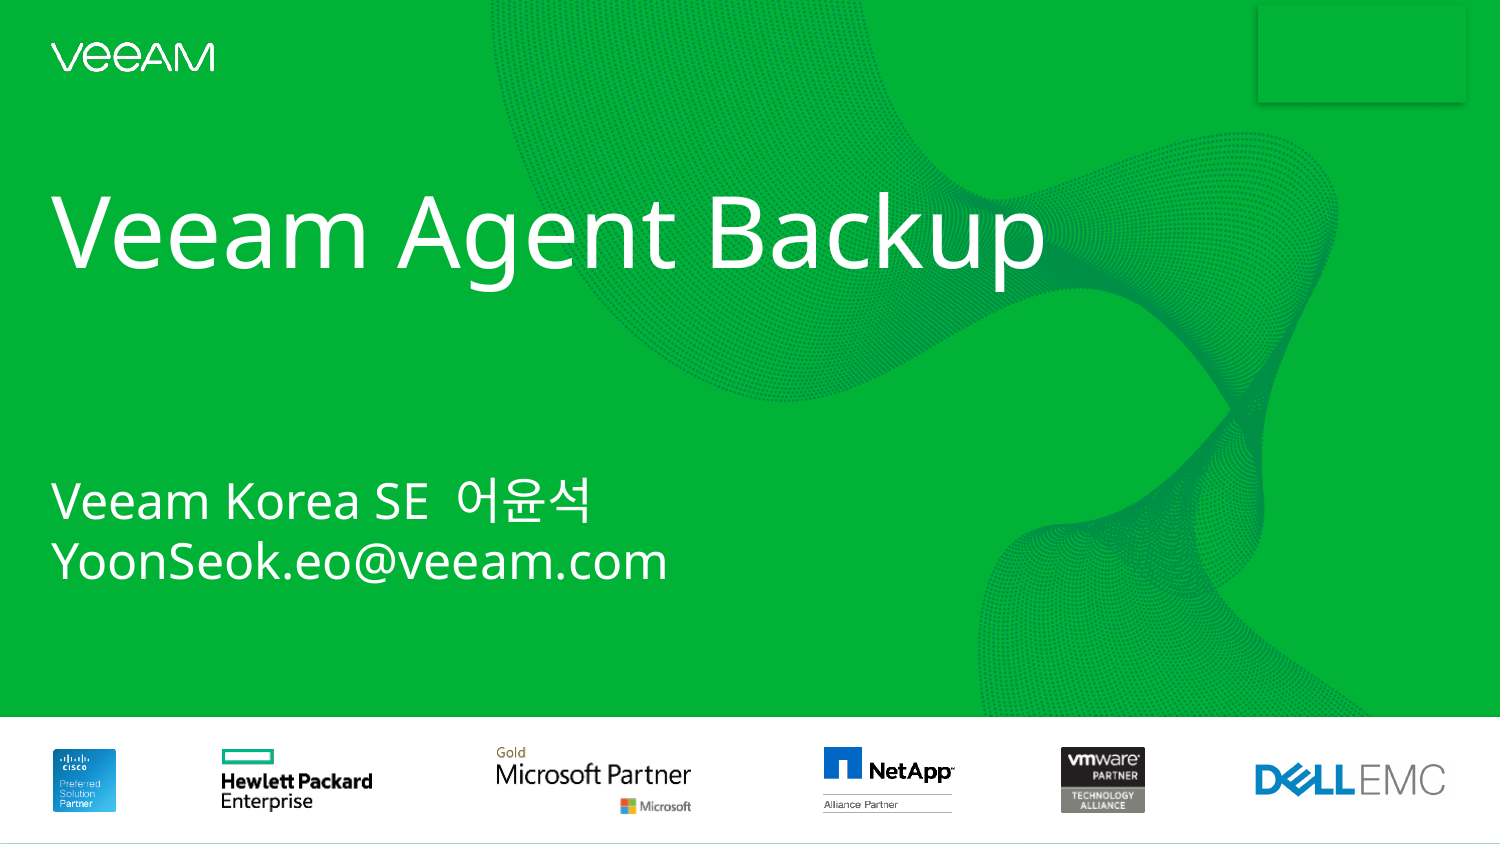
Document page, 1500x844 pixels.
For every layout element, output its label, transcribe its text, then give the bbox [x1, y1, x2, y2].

picture [1061, 747, 1145, 813]
list Veeam Korea SE 어윤석 YoonSeok.eo@veeam.com [51, 469, 849, 706]
picture [53, 749, 116, 812]
picture [0, 0, 1500, 717]
picture [495, 744, 693, 817]
picture [1251, 760, 1451, 801]
picture [222, 749, 372, 812]
picture [823, 747, 955, 813]
list Veeam Agent Backup [51, 168, 1259, 292]
